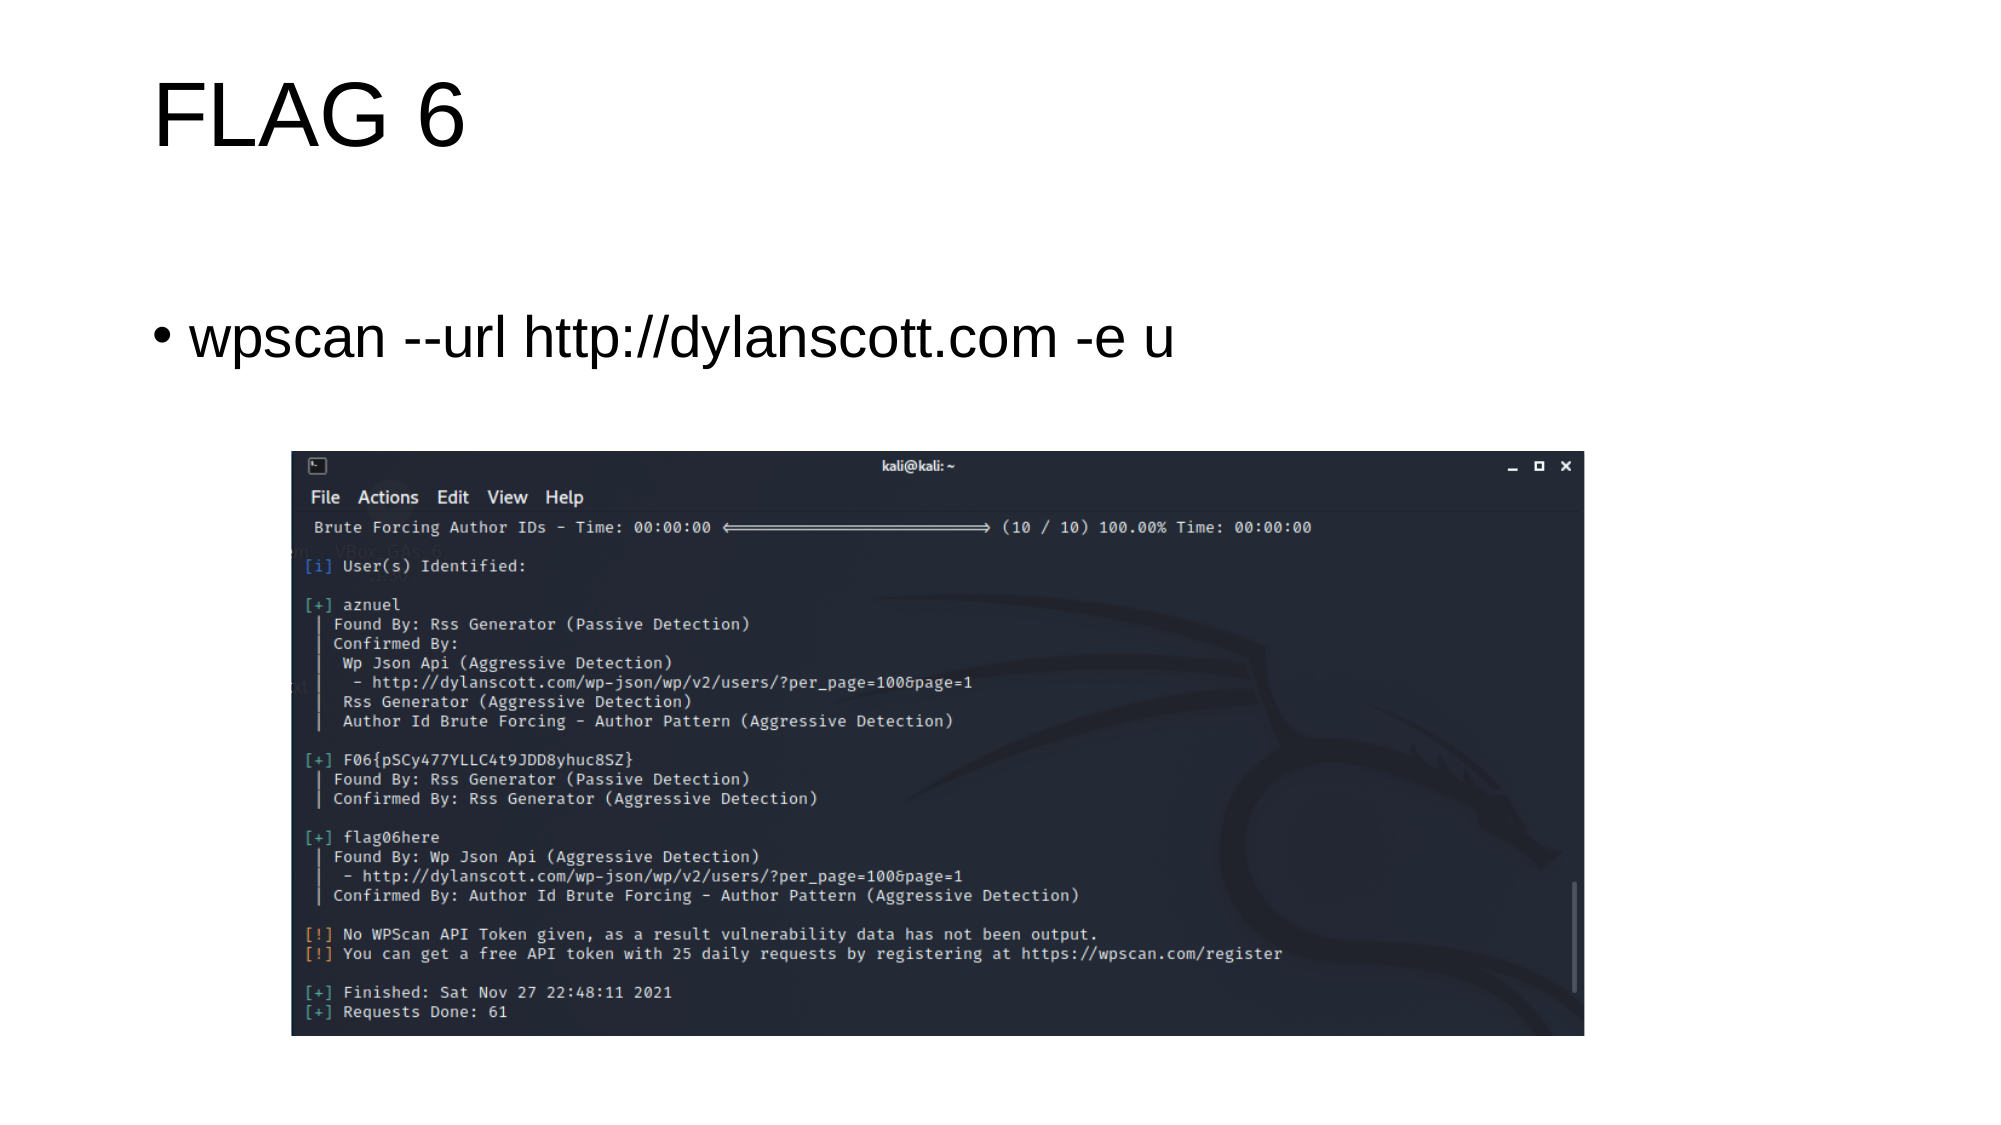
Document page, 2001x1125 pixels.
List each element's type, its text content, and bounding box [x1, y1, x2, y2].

text_box FLAG 6 [137, 59, 1863, 278]
text_box wpscan --url http://dylanscott.com -e u [137, 299, 1863, 1014]
picture [291, 451, 1585, 1036]
